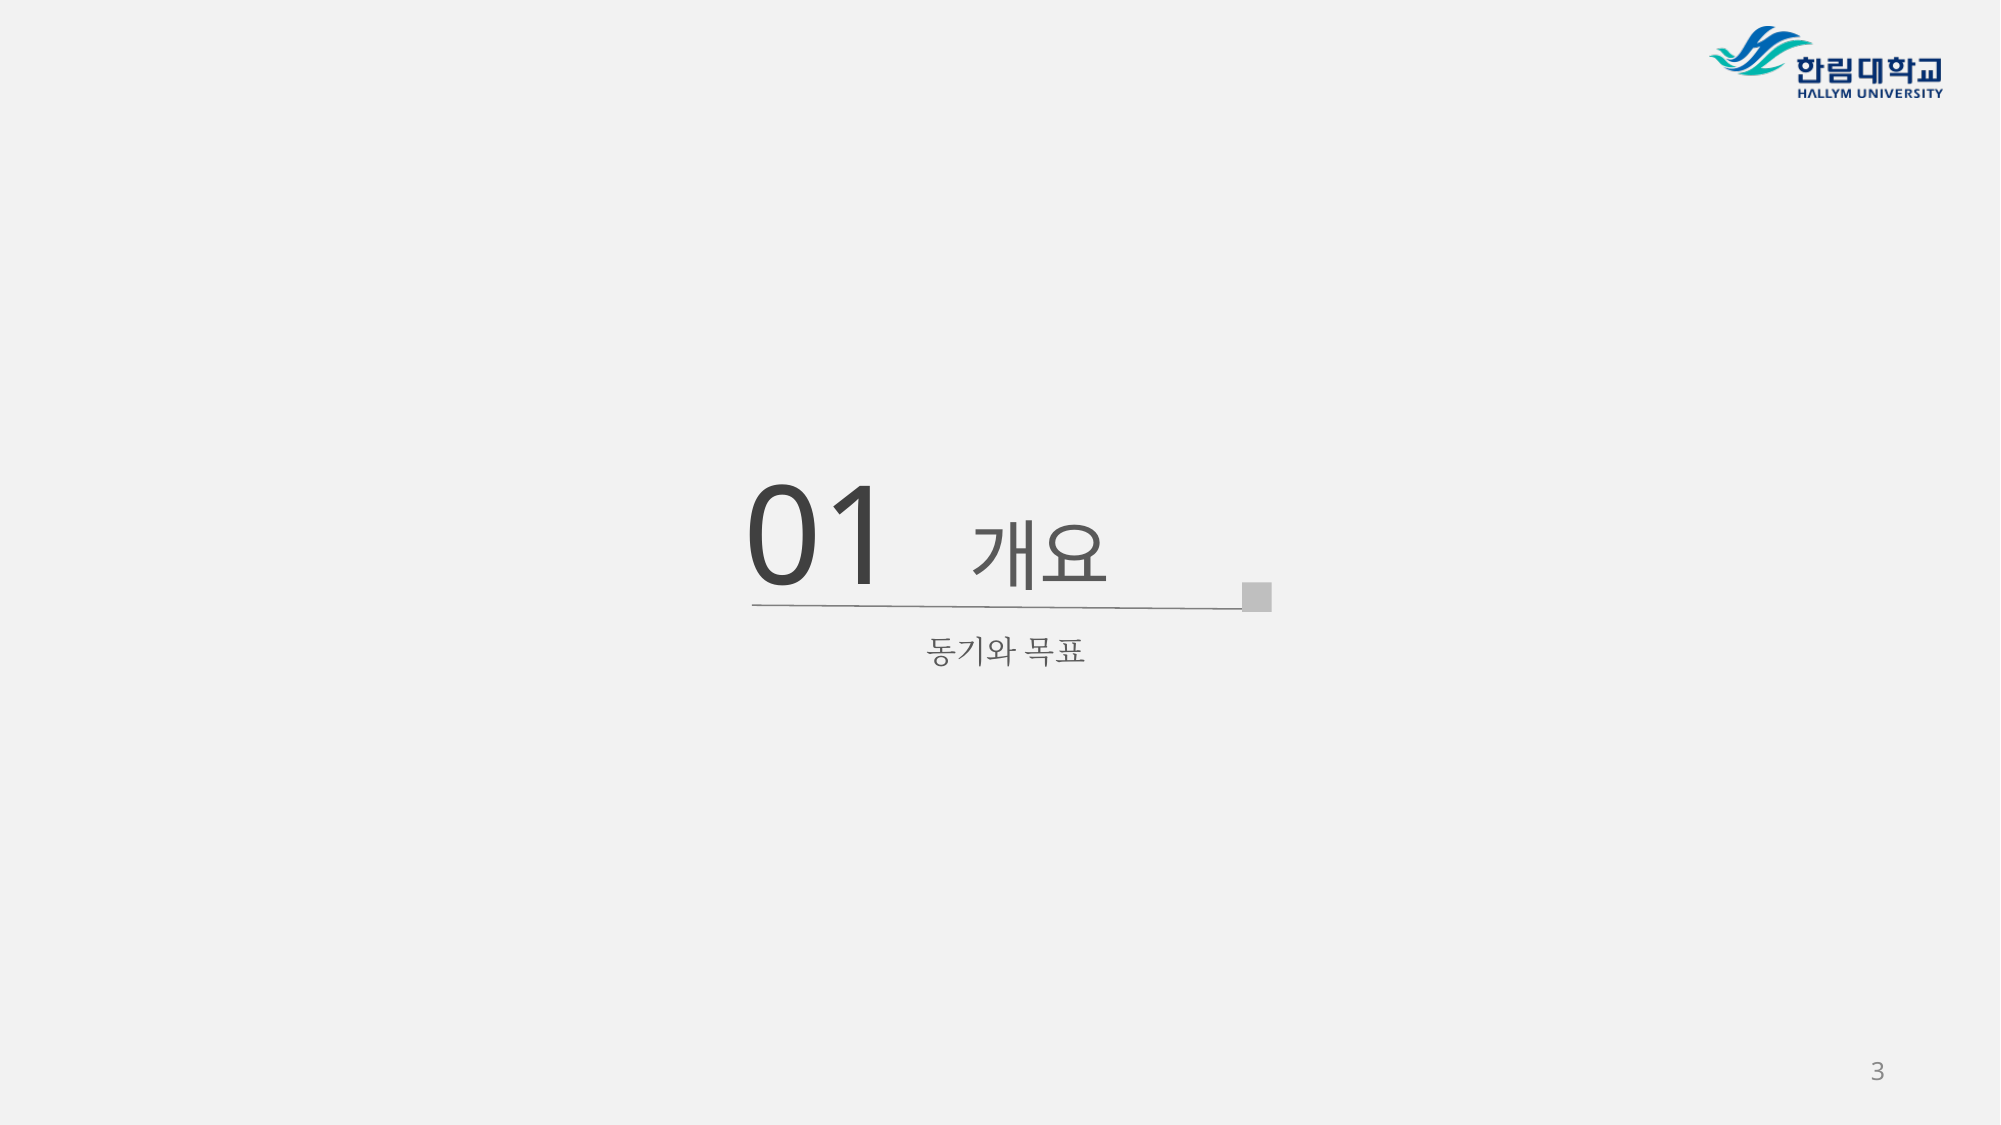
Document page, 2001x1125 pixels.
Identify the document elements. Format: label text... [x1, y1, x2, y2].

text_box 동기와 목표 [890, 618, 1121, 685]
picture [1709, 26, 1944, 98]
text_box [751, 604, 1260, 610]
slide_number 3 [1433, 1042, 1900, 1103]
text_box [1242, 582, 1272, 612]
text_box 01 개요 [728, 439, 1175, 620]
